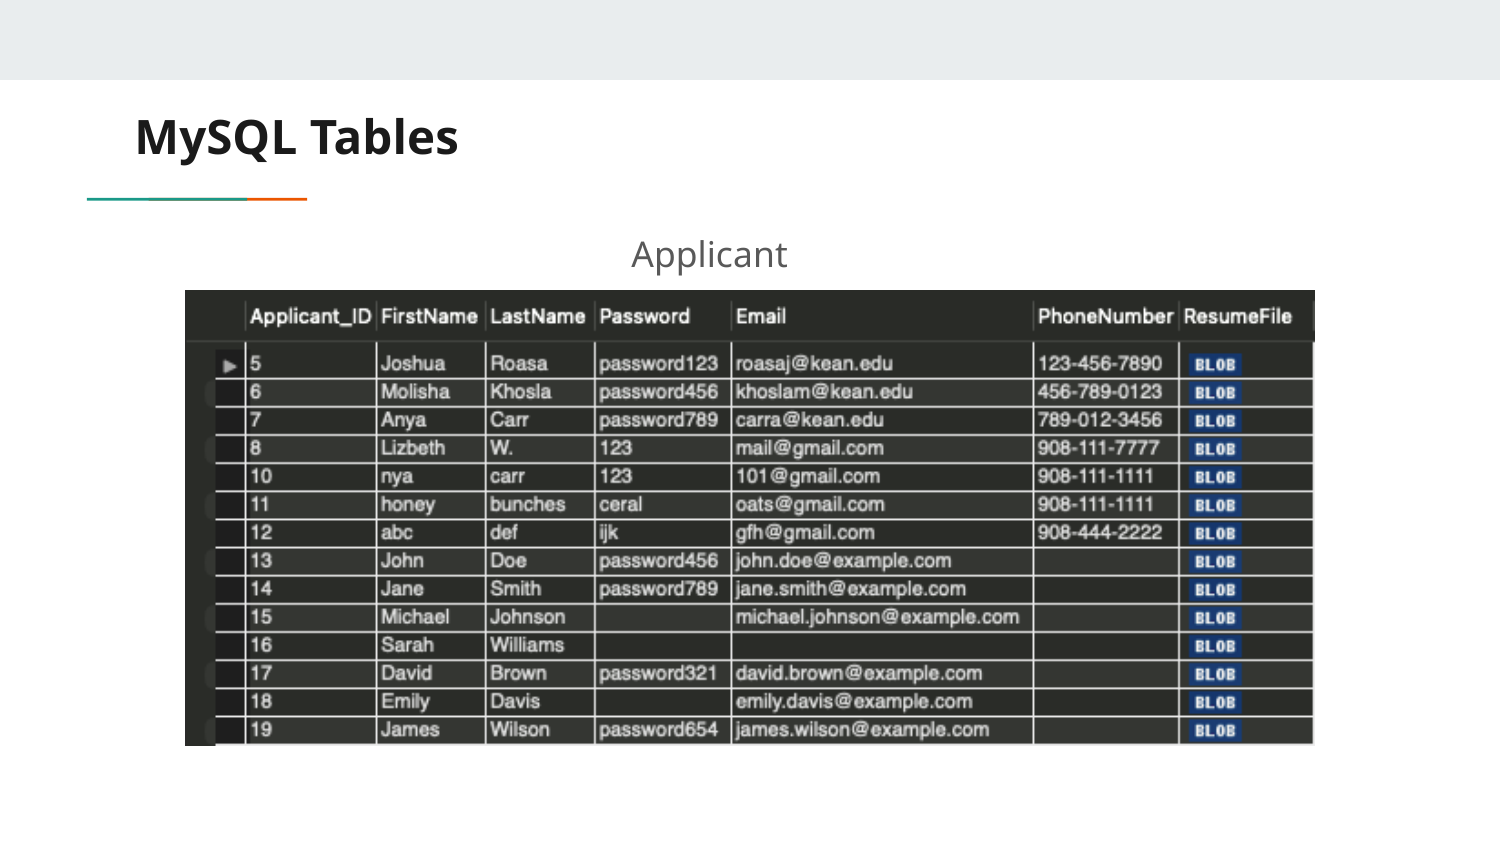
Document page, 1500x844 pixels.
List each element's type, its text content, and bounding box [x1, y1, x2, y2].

title MySQL Tables [119, 91, 1381, 180]
text_box Applicant [145, 217, 1274, 290]
picture [185, 290, 1315, 746]
